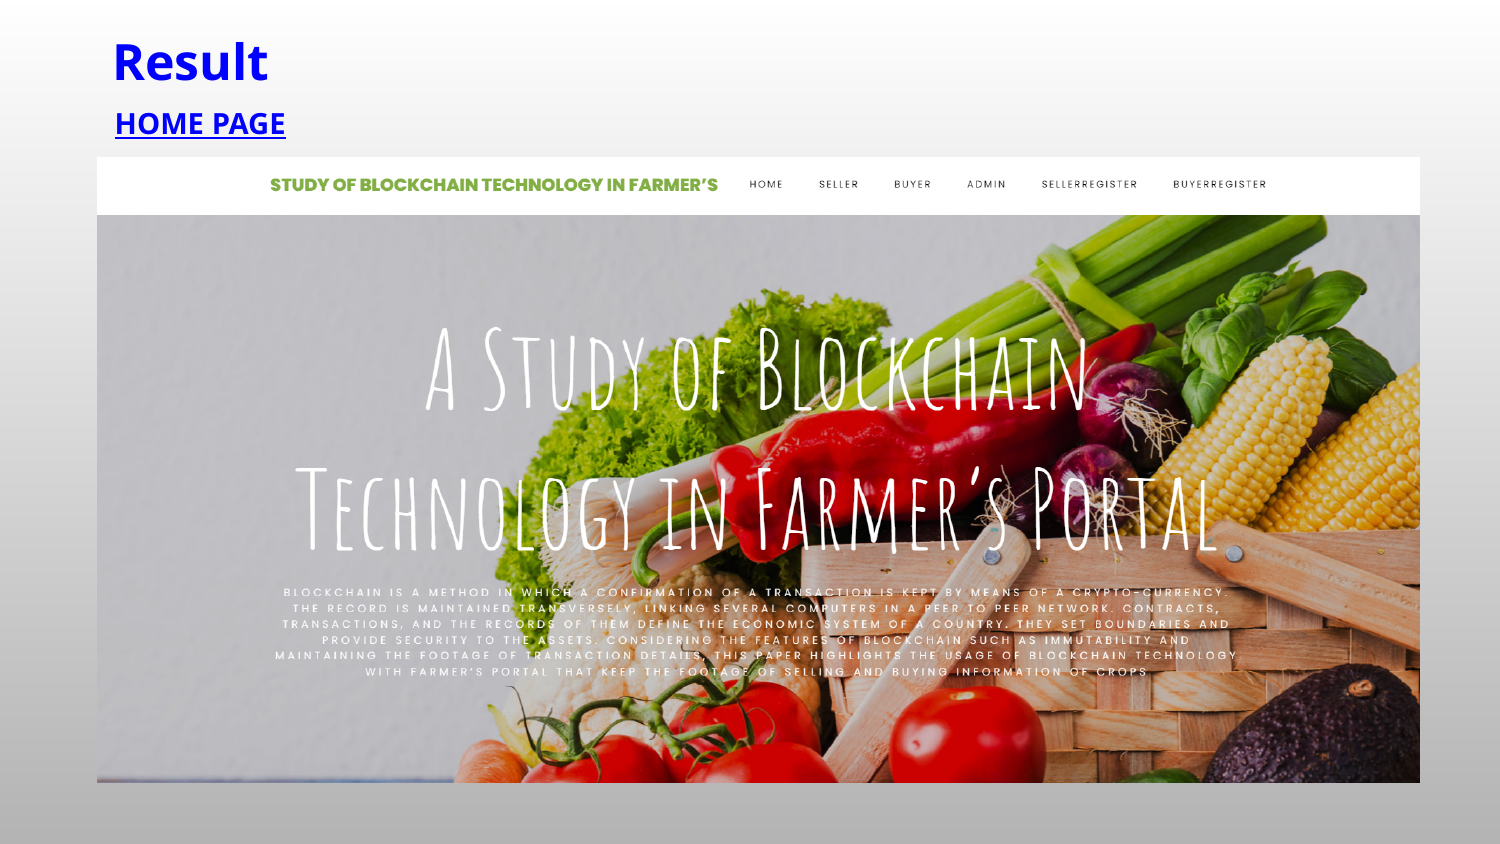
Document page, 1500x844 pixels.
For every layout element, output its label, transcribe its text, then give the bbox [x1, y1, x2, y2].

picture [96, 156, 1420, 784]
title Result [97, 16, 887, 90]
subtitle HOME PAGE [80, 90, 1339, 616]
